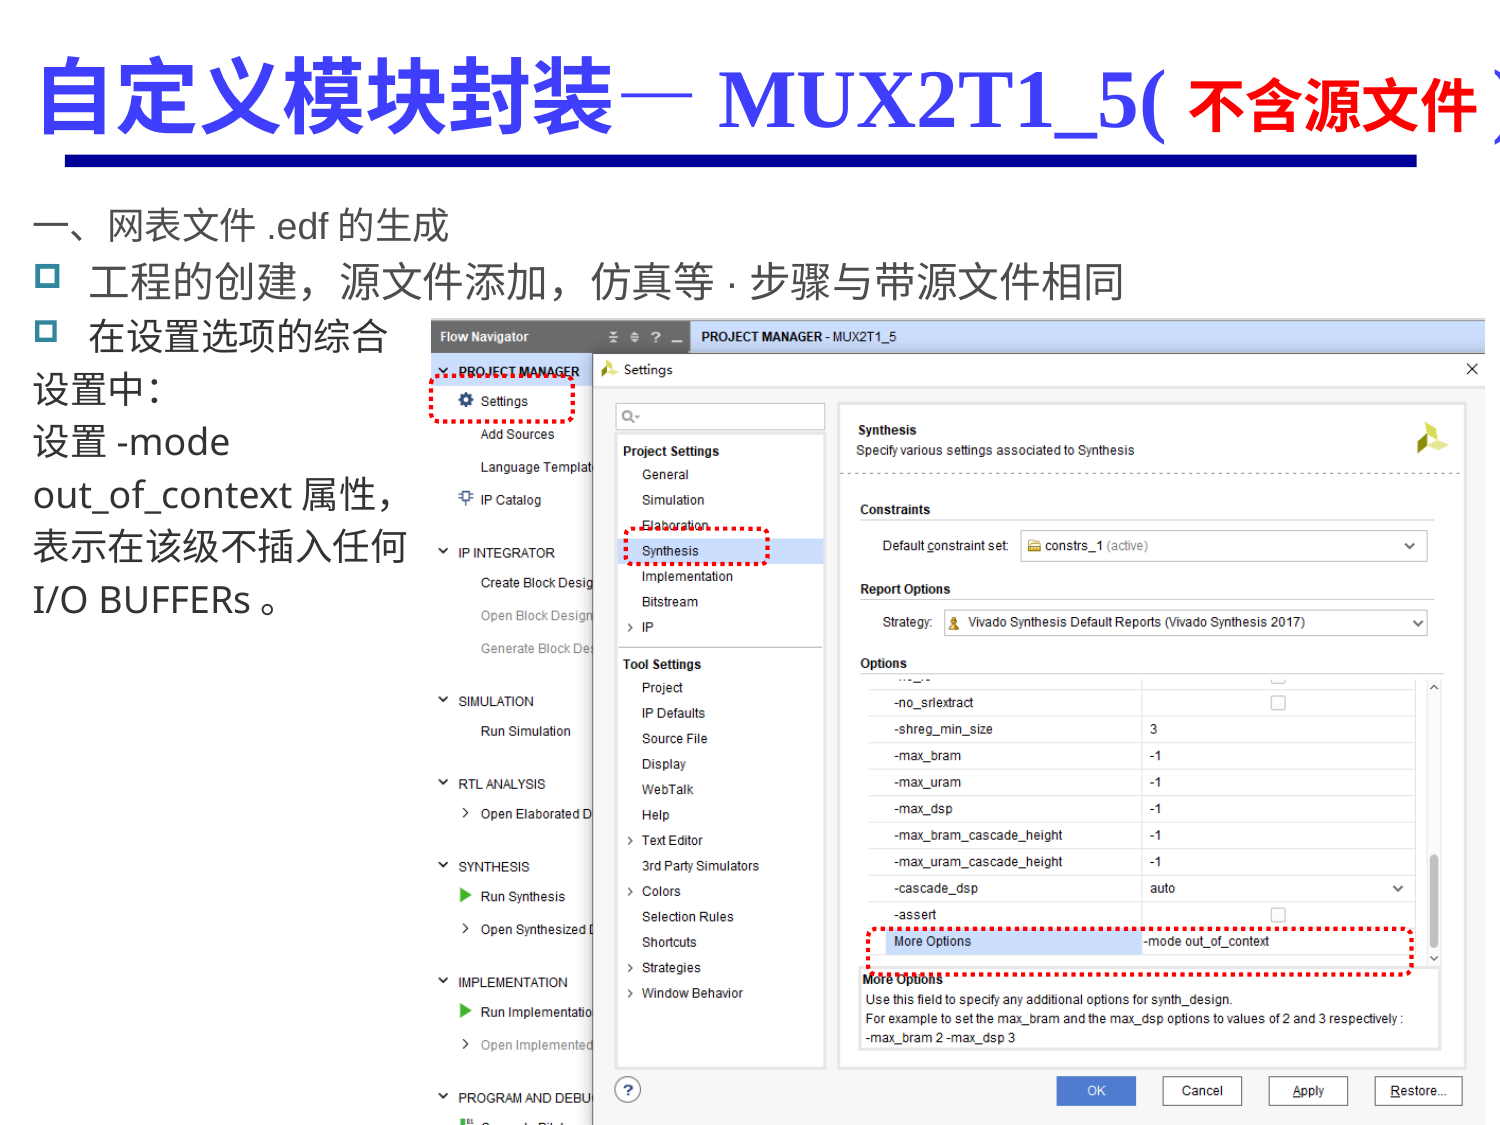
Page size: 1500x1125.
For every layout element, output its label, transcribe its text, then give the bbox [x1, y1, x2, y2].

text_box 自定义模块封装—MUX2T1_5(不含源文件) [17, 0, 1500, 188]
text_box 一、网表文件.edf的生成 [17, 194, 852, 255]
picture [430, 317, 1485, 1125]
list 工程的创建，源文件添加，仿真等·步骤与带源文件相同 在设置选项的综合 设置中： 设置-mode out_of_context属性， 表示在该级不插入任何 I/O BUFFERs。 [17, 248, 1500, 482]
